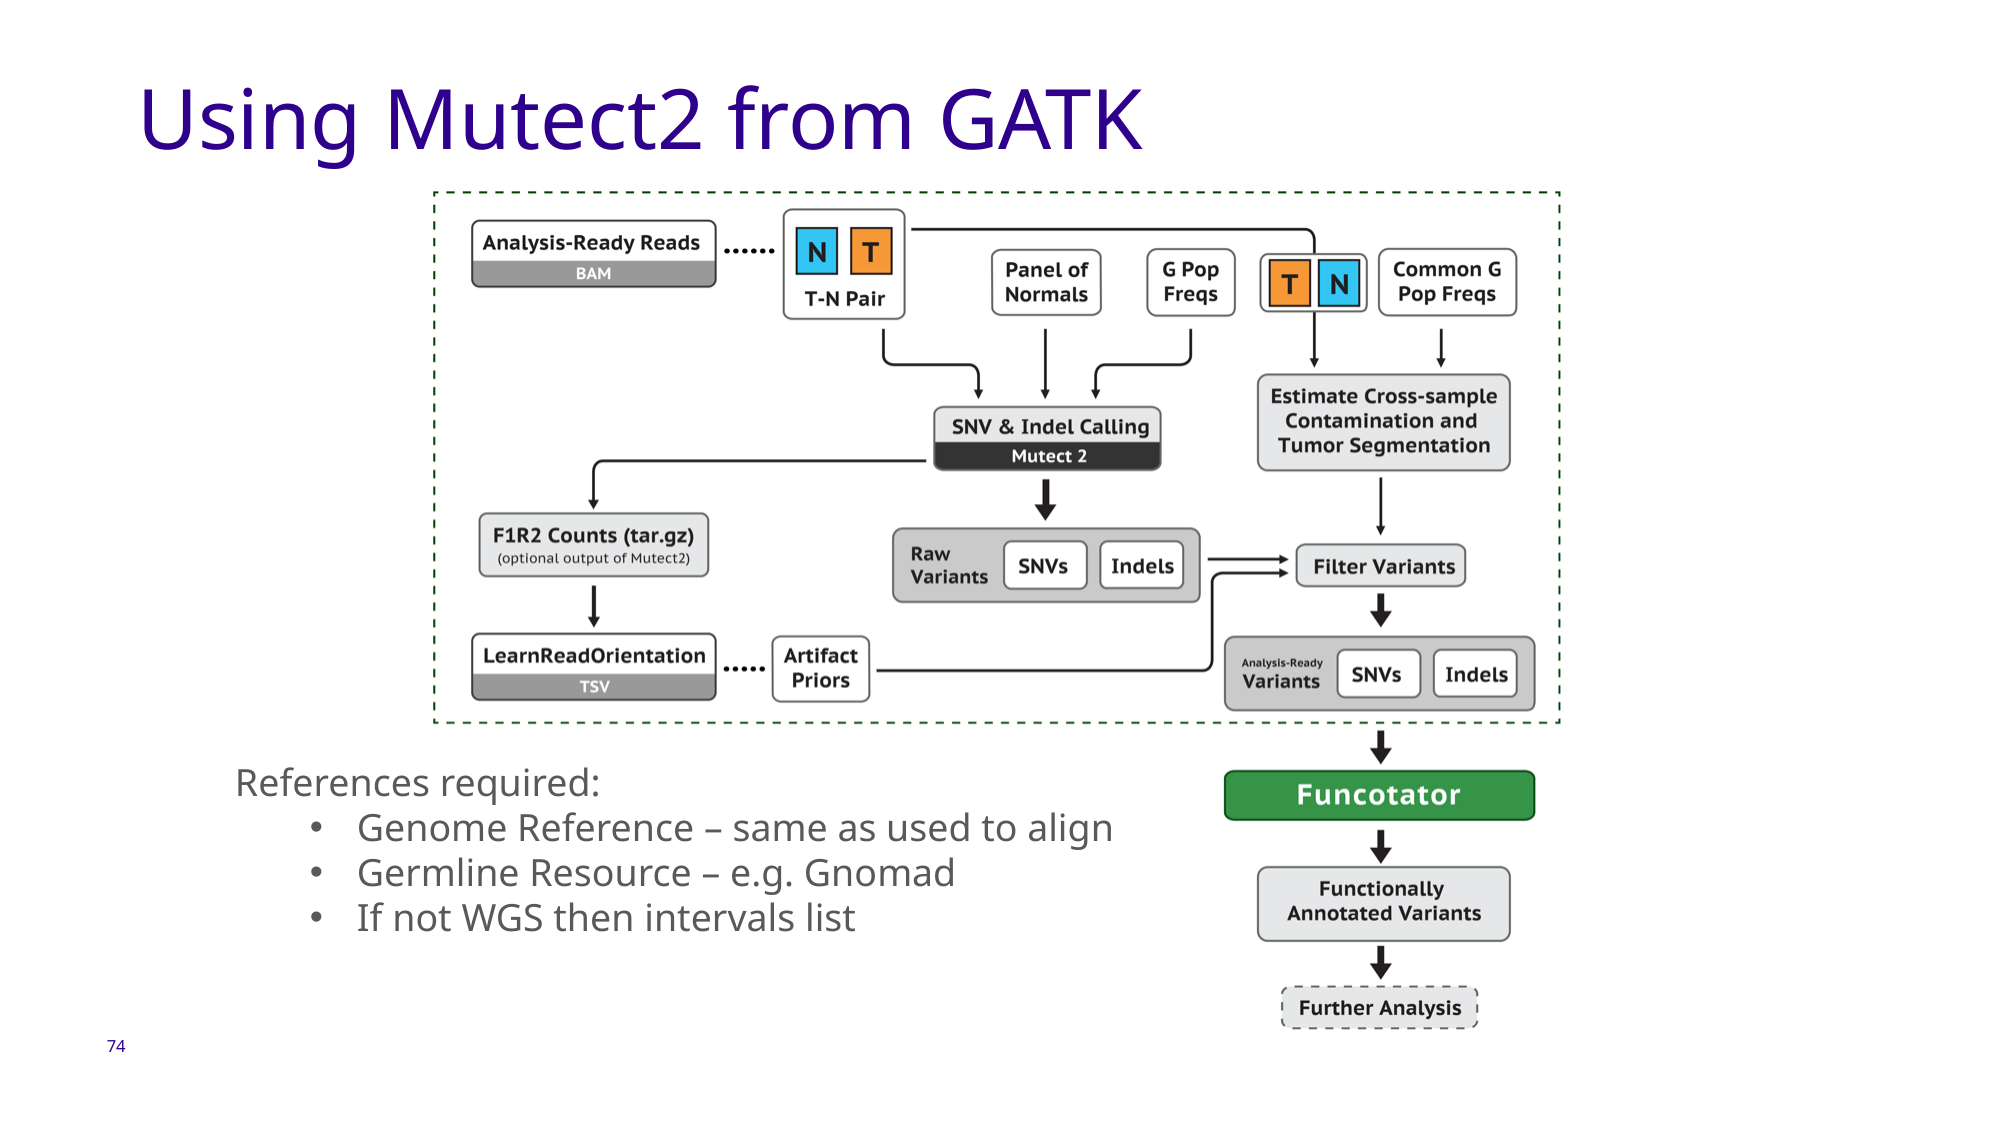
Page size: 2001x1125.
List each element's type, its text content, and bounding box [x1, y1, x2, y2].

title Using Mutect2 from GATK [137, 66, 1863, 168]
text_box References required: Genome Reference – same as used to align Germline Resource – e.g. Gnomad If not WGS then intervals list [220, 751, 411, 992]
slide_number 74 [0, 1038, 126, 1059]
picture [411, 184, 1589, 1051]
